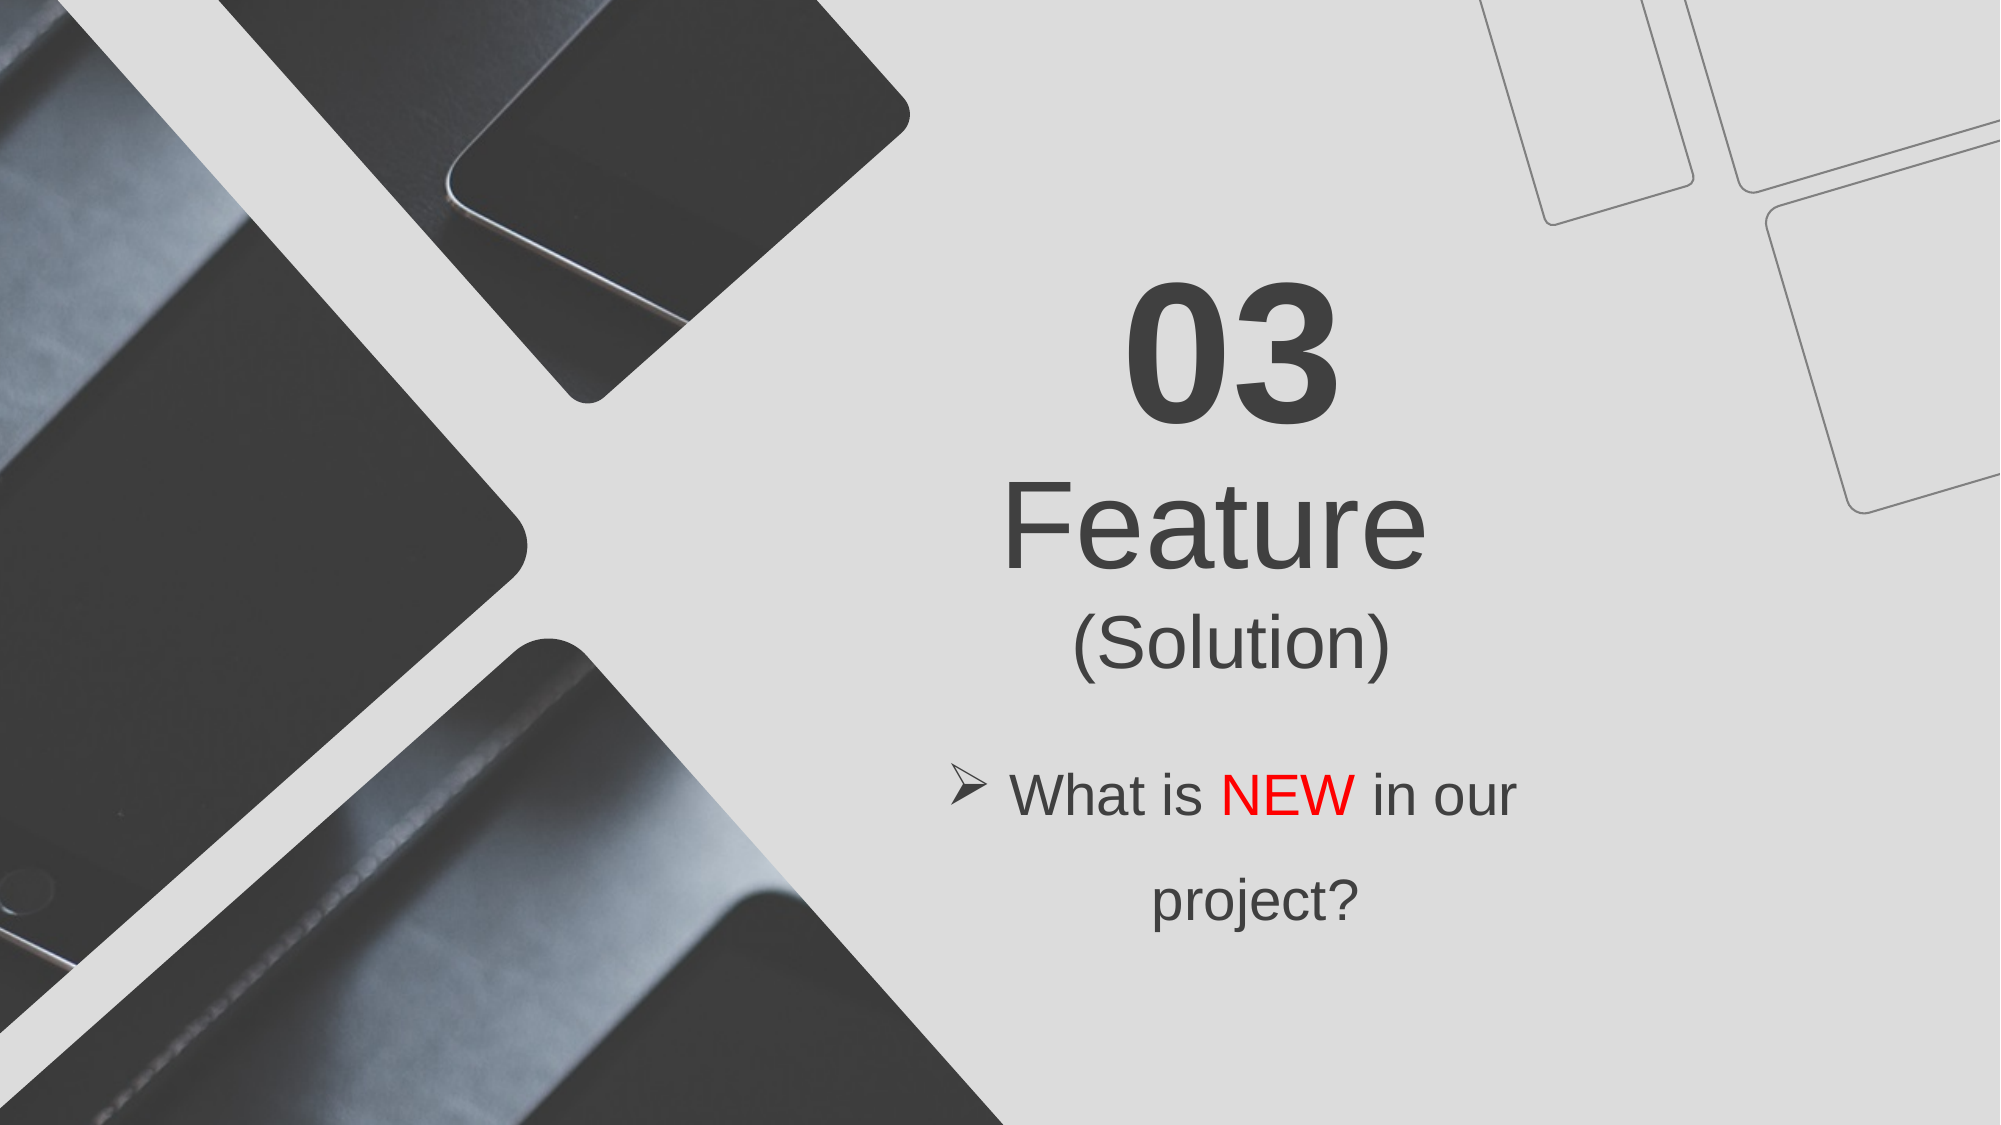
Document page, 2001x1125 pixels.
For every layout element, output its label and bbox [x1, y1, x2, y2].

text_box [619, 240, 1846, 942]
text_box [0, 0, 995, 1125]
text_box [1575, 0, 2000, 512]
picture [995, 1115, 1004, 1125]
